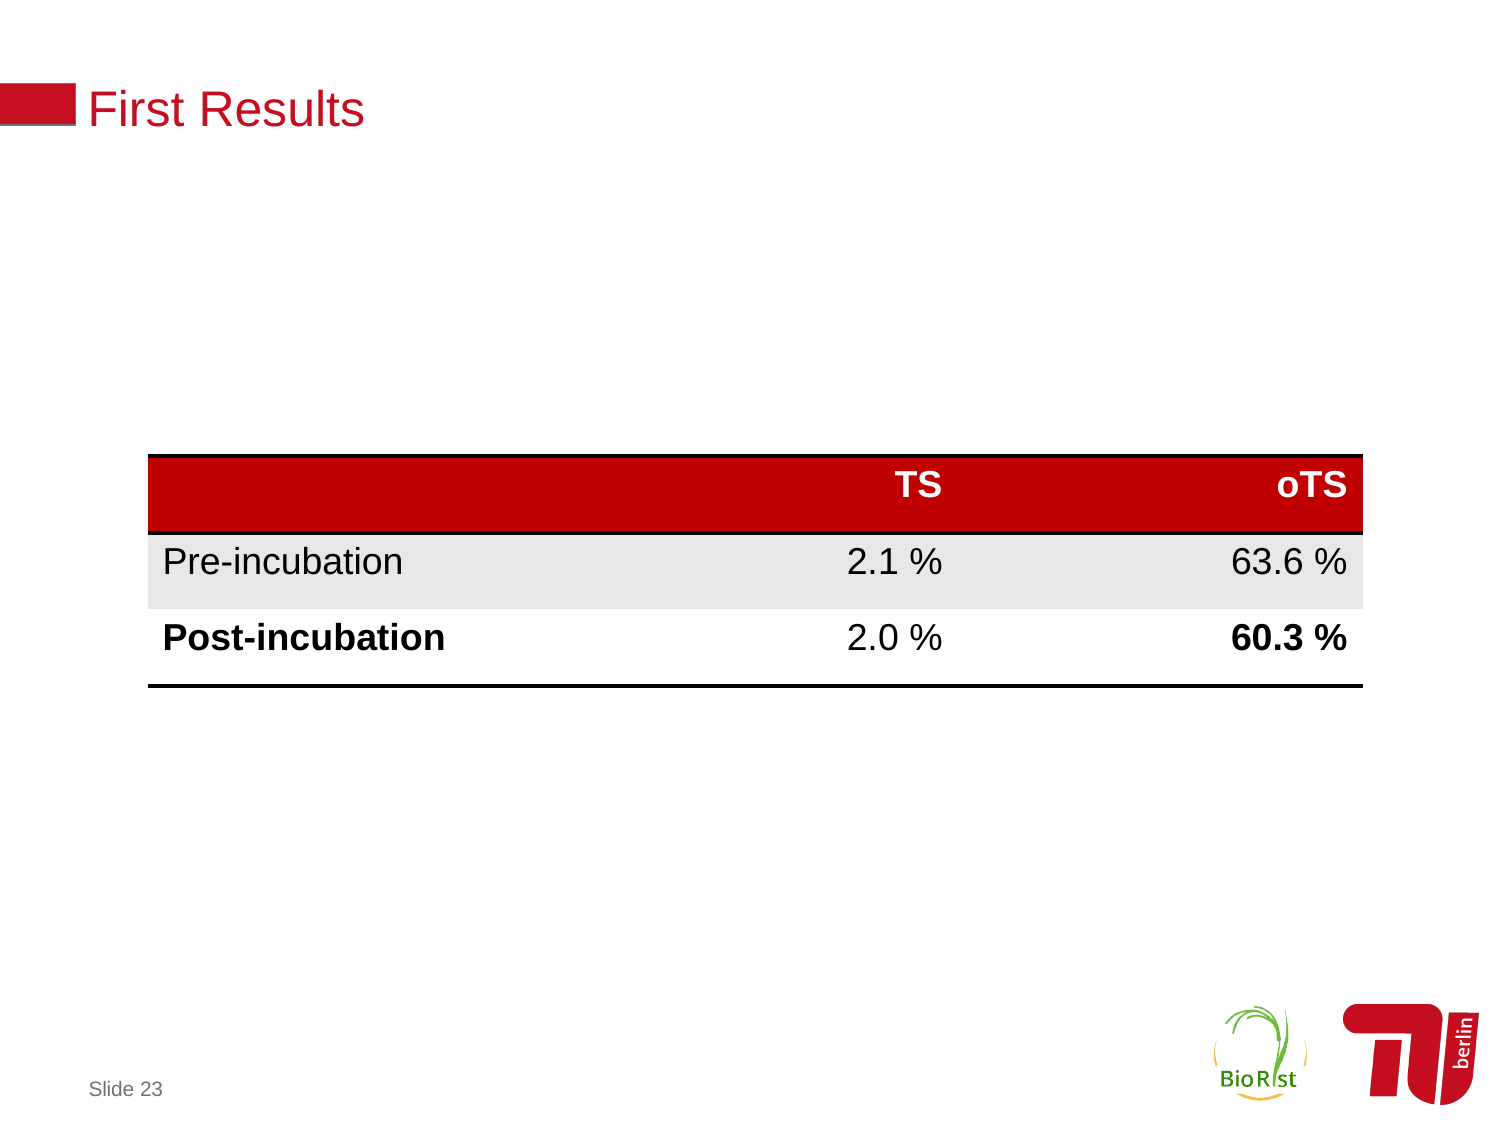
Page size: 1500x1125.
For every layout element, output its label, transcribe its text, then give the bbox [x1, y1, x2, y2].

picture [1343, 1004, 1479, 1105]
table_header oTS [958, 458, 1363, 531]
table_cell 2.0 % [553, 609, 958, 684]
table_header [148, 458, 553, 531]
text_box [0, 83, 76, 126]
table_cell 2.1 % [553, 535, 958, 609]
text_box First Results [87, 74, 1410, 137]
table_header TS [553, 458, 958, 531]
picture [1204, 1000, 1313, 1108]
table_cell Post-incubation [148, 609, 553, 684]
table_cell Pre-incubation [148, 535, 553, 609]
table_cell 63.6 % [958, 535, 1363, 609]
slide_number Slide 23 [88, 1075, 1176, 1101]
table_cell 60.3 % [958, 609, 1363, 684]
